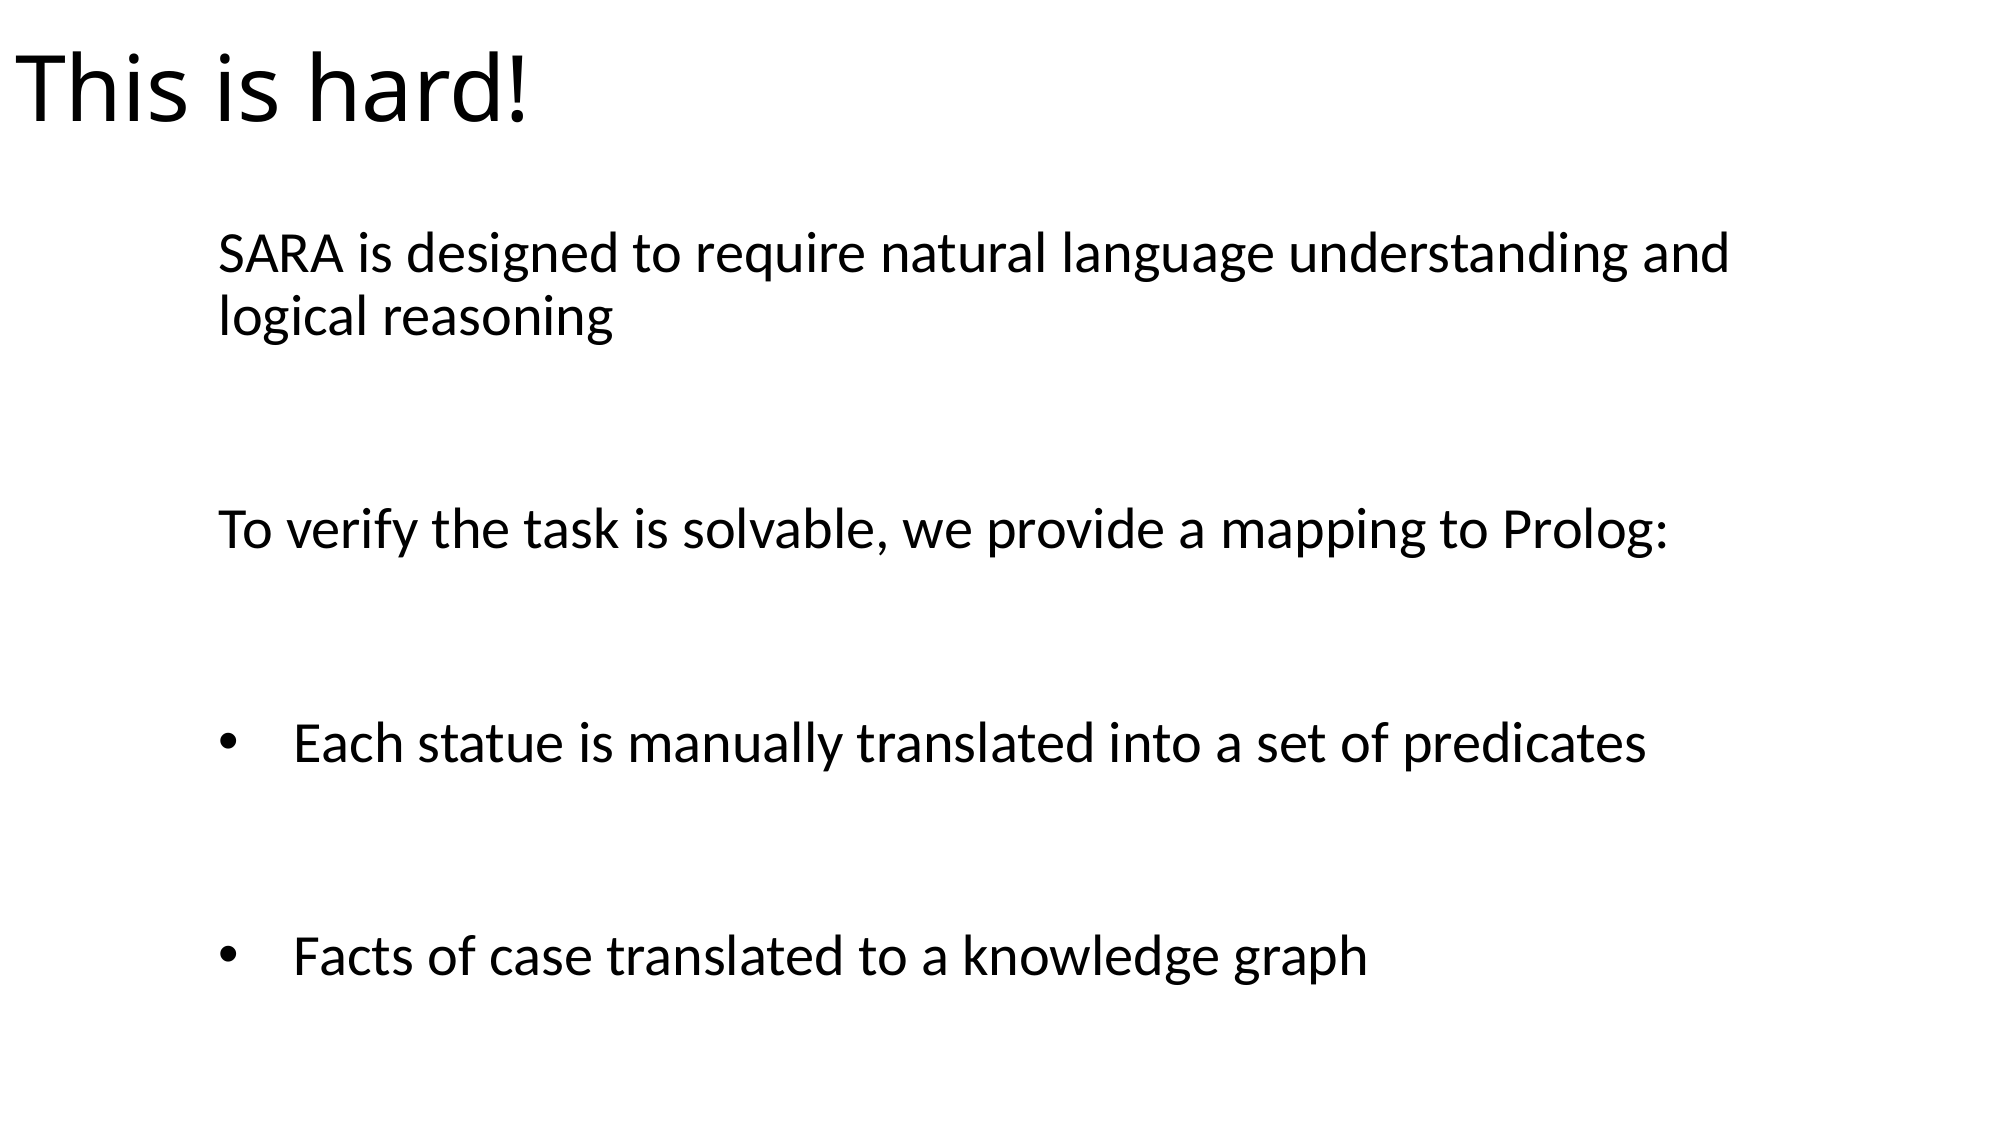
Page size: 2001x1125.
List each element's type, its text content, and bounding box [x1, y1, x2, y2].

list SARA is designed to require natural language understanding and logical reasoning To verify the task is solvable, we provide a mapping to Prolog: Each statue is manually translated into a set of predicates Facts of case translated to a knowledge graph [203, 214, 1752, 1002]
title This is hard! [0, 0, 1725, 200]
